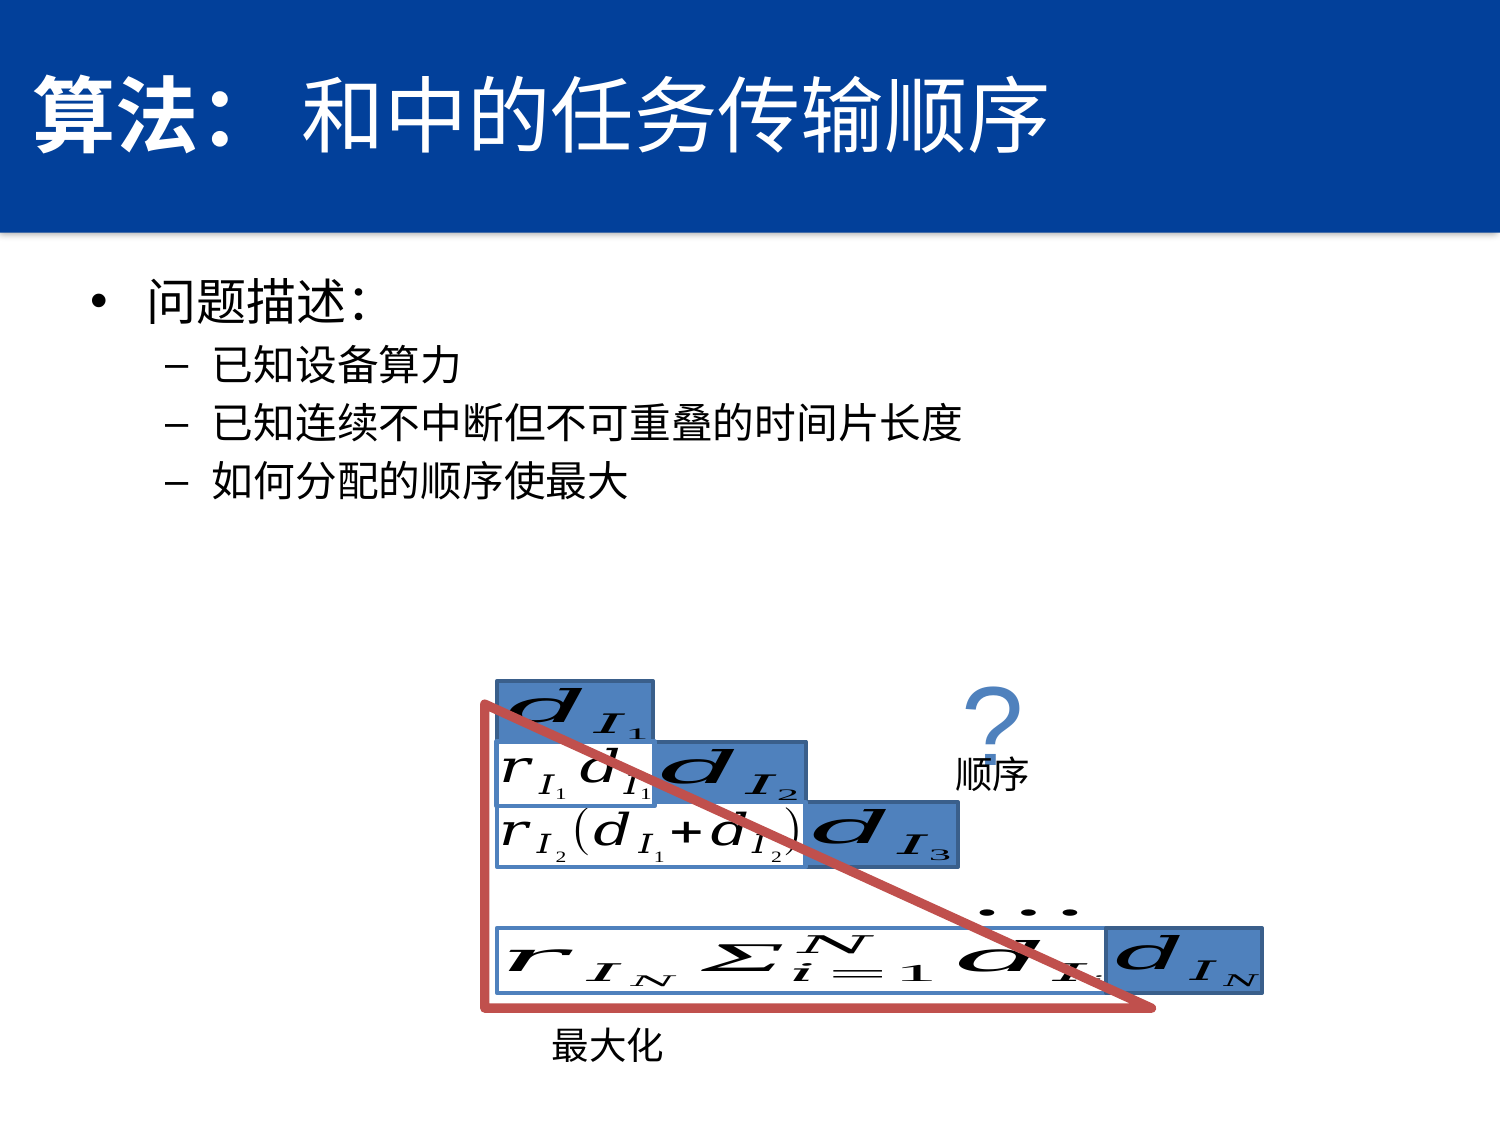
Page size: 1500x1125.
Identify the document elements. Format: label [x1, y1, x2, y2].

text_box [484, 704, 1152, 1009]
text_box [939, 645, 1047, 805]
